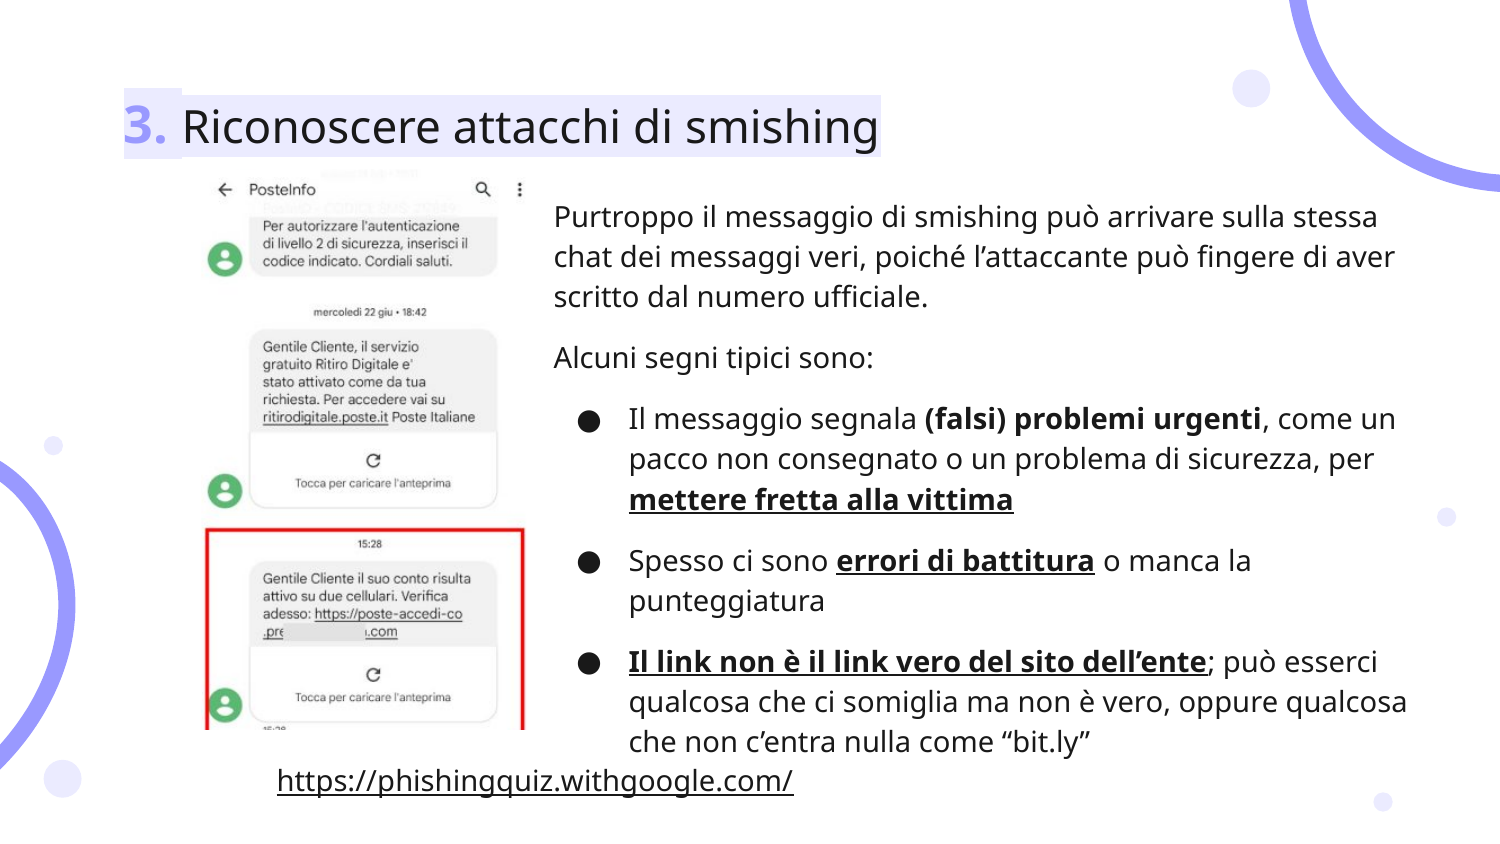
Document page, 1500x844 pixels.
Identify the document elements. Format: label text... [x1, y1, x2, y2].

text_box Purtroppo il messaggio di smishing può arrivare sulla stessa chat dei messaggi veri, poiché l’attaccante può fingere di aver scritto dal numero ufficiale. Alcuni segni tipici sono: Il messaggio segnala (falsi) problemi urgenti, come un pacco non consegnato o un problema di sicurezza, per mettere fretta alla vittima Spesso ci sono errori di battitura o manca la punteggiatura Il link non è il link vero del sito dell’ente; può esserci qualcosa che ci somiglia ma non è vero, oppure qualcosa che non c’entra nulla come “bit.ly” [538, 177, 1429, 774]
text_box https://phishingquiz.withgoogle.com/ [261, 747, 1239, 808]
text_box 3. Riconoscere attacchi di smishing [108, 67, 1284, 170]
picture [201, 169, 539, 731]
